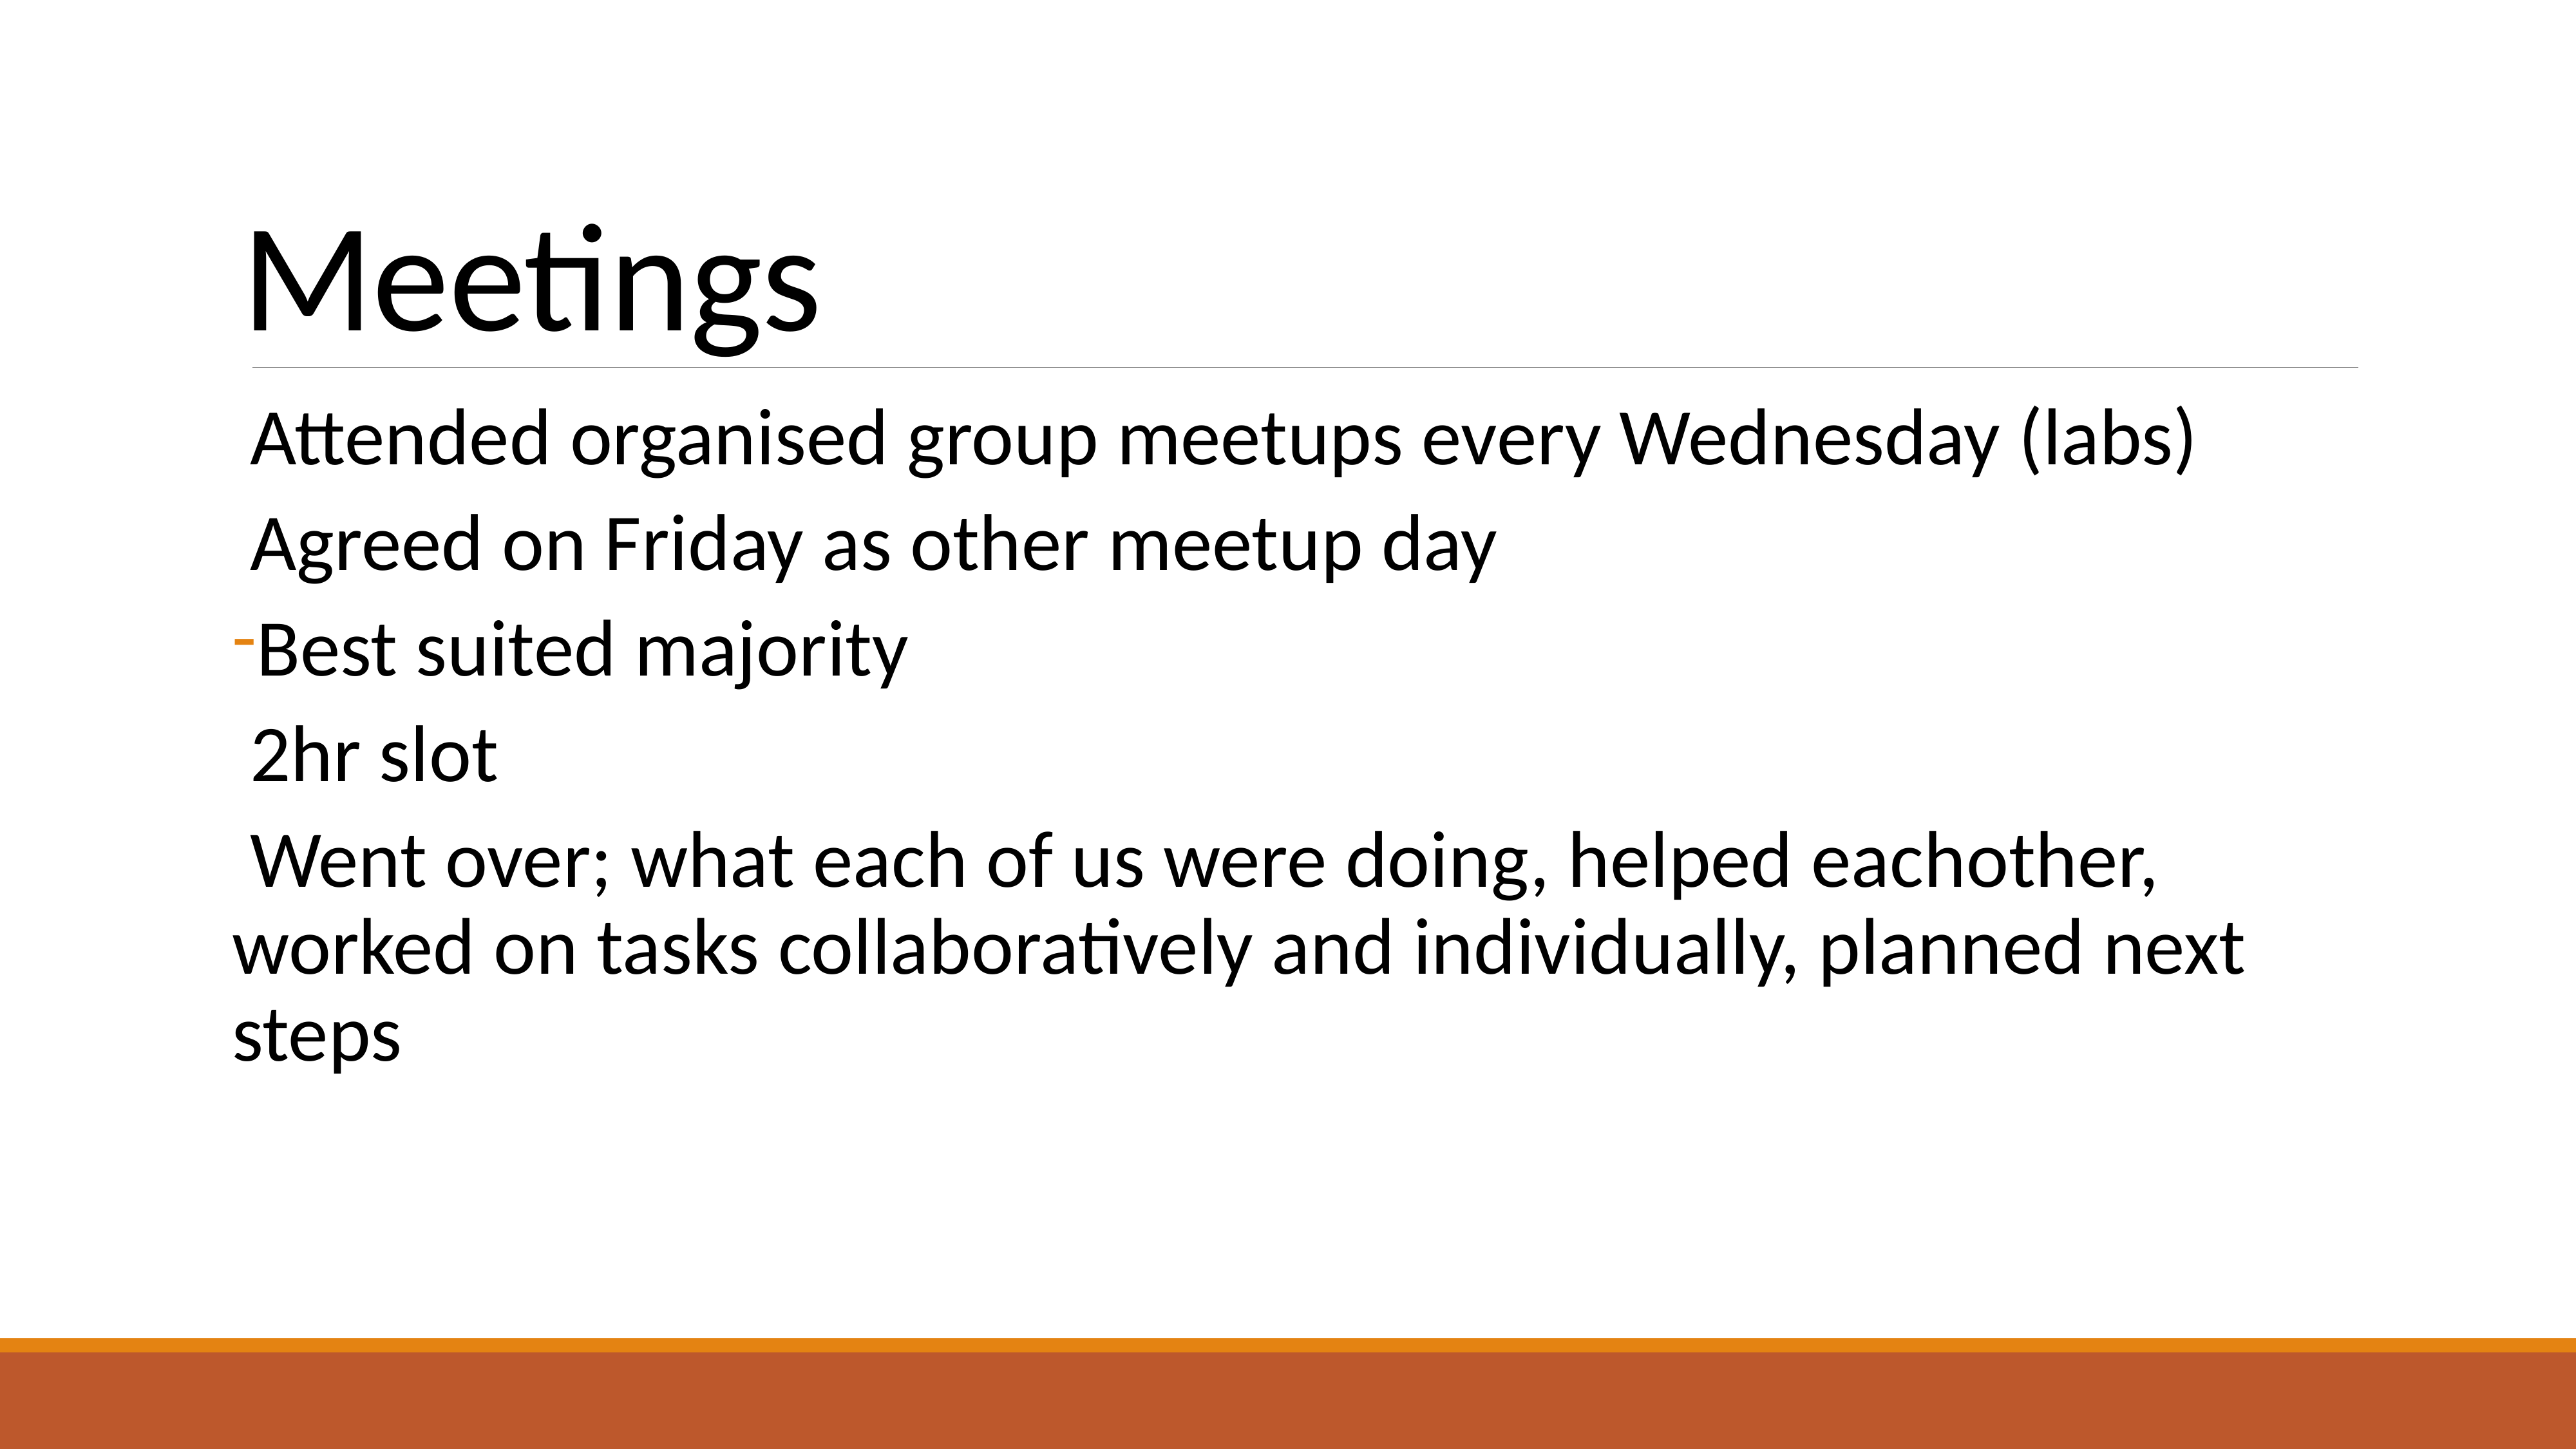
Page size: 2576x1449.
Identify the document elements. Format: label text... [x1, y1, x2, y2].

title Meetings [232, 61, 2357, 367]
list Attended organised group meetups every Wednesday (labs) Agreed on Friday as other meetup day Best suited majority 2hr slot Went over; what each of us were doing, helped eachother, worked on tasks collaboratively and individually, planned next steps [232, 390, 2357, 1240]
